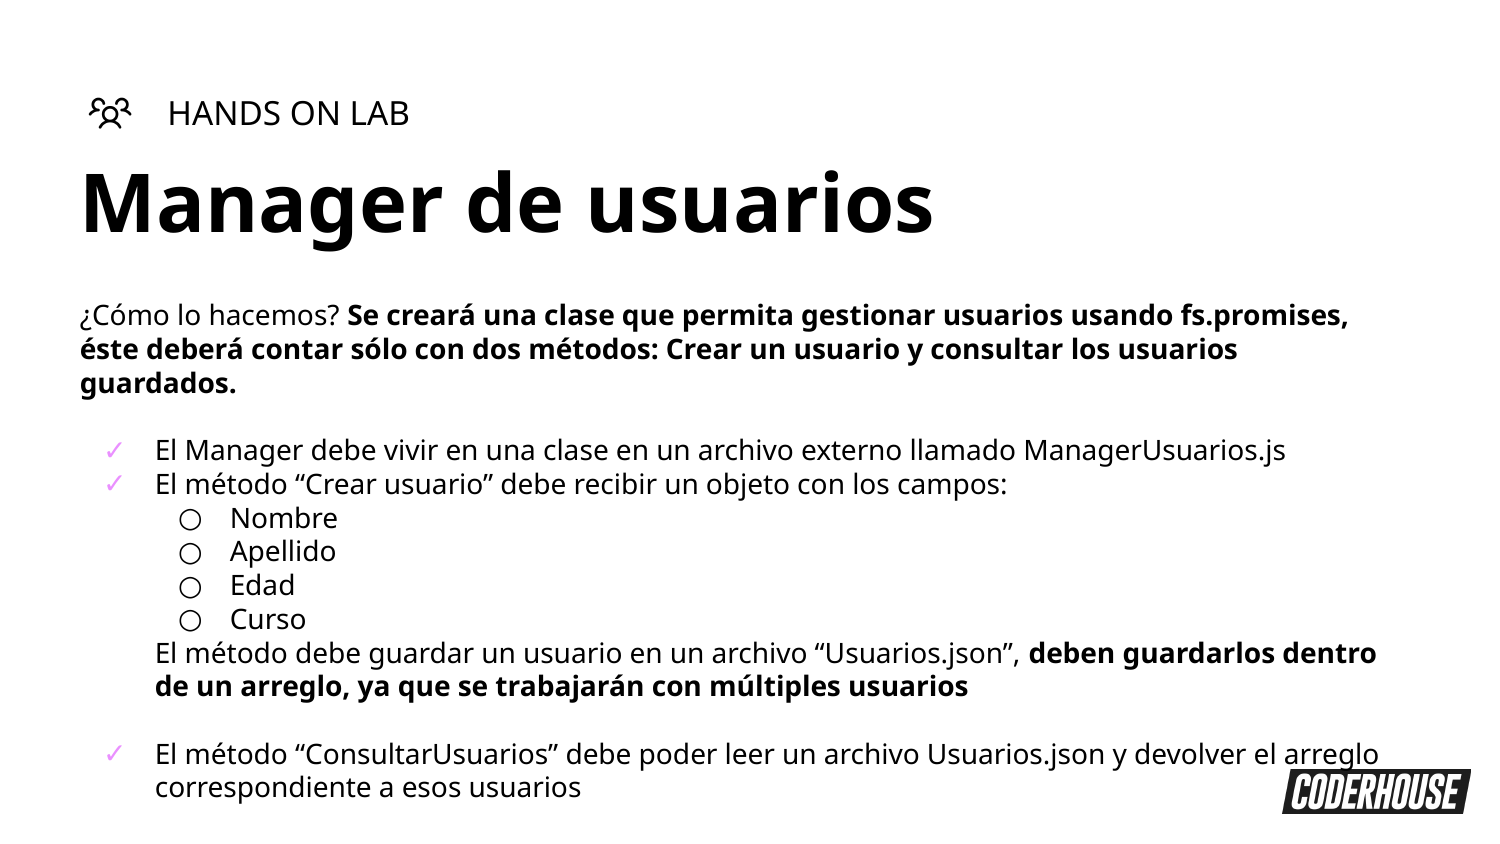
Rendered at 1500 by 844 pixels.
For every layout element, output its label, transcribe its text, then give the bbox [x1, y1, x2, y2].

text_box ¿Cómo lo hacemos? Se creará una clase que permita gestionar usuarios usando fs.promises, éste deberá contar sólo con dos métodos: Crear un usuario y consultar los usuarios guardados. El Manager debe vivir en una clase en un archivo externo llamado ManagerUsuarios.js El método “Crear usuario” debe recibir un objeto con los campos: Nombre Apellido Edad Curso El método debe guardar un usuario en un archivo “Usuarios.json”, deben guardarlos dentro de un arreglo, ya que se trabajarán con múltiples usuarios El método “ConsultarUsuarios” debe poder leer un archivo Usuarios.json y devolver el arreglo correspondiente a esos usuarios [64, 282, 1407, 844]
text_box HANDS ON LAB [152, 76, 632, 147]
text_box Manager de usuarios [64, 147, 1500, 266]
picture [1407, 769, 1471, 814]
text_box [74, 76, 146, 148]
